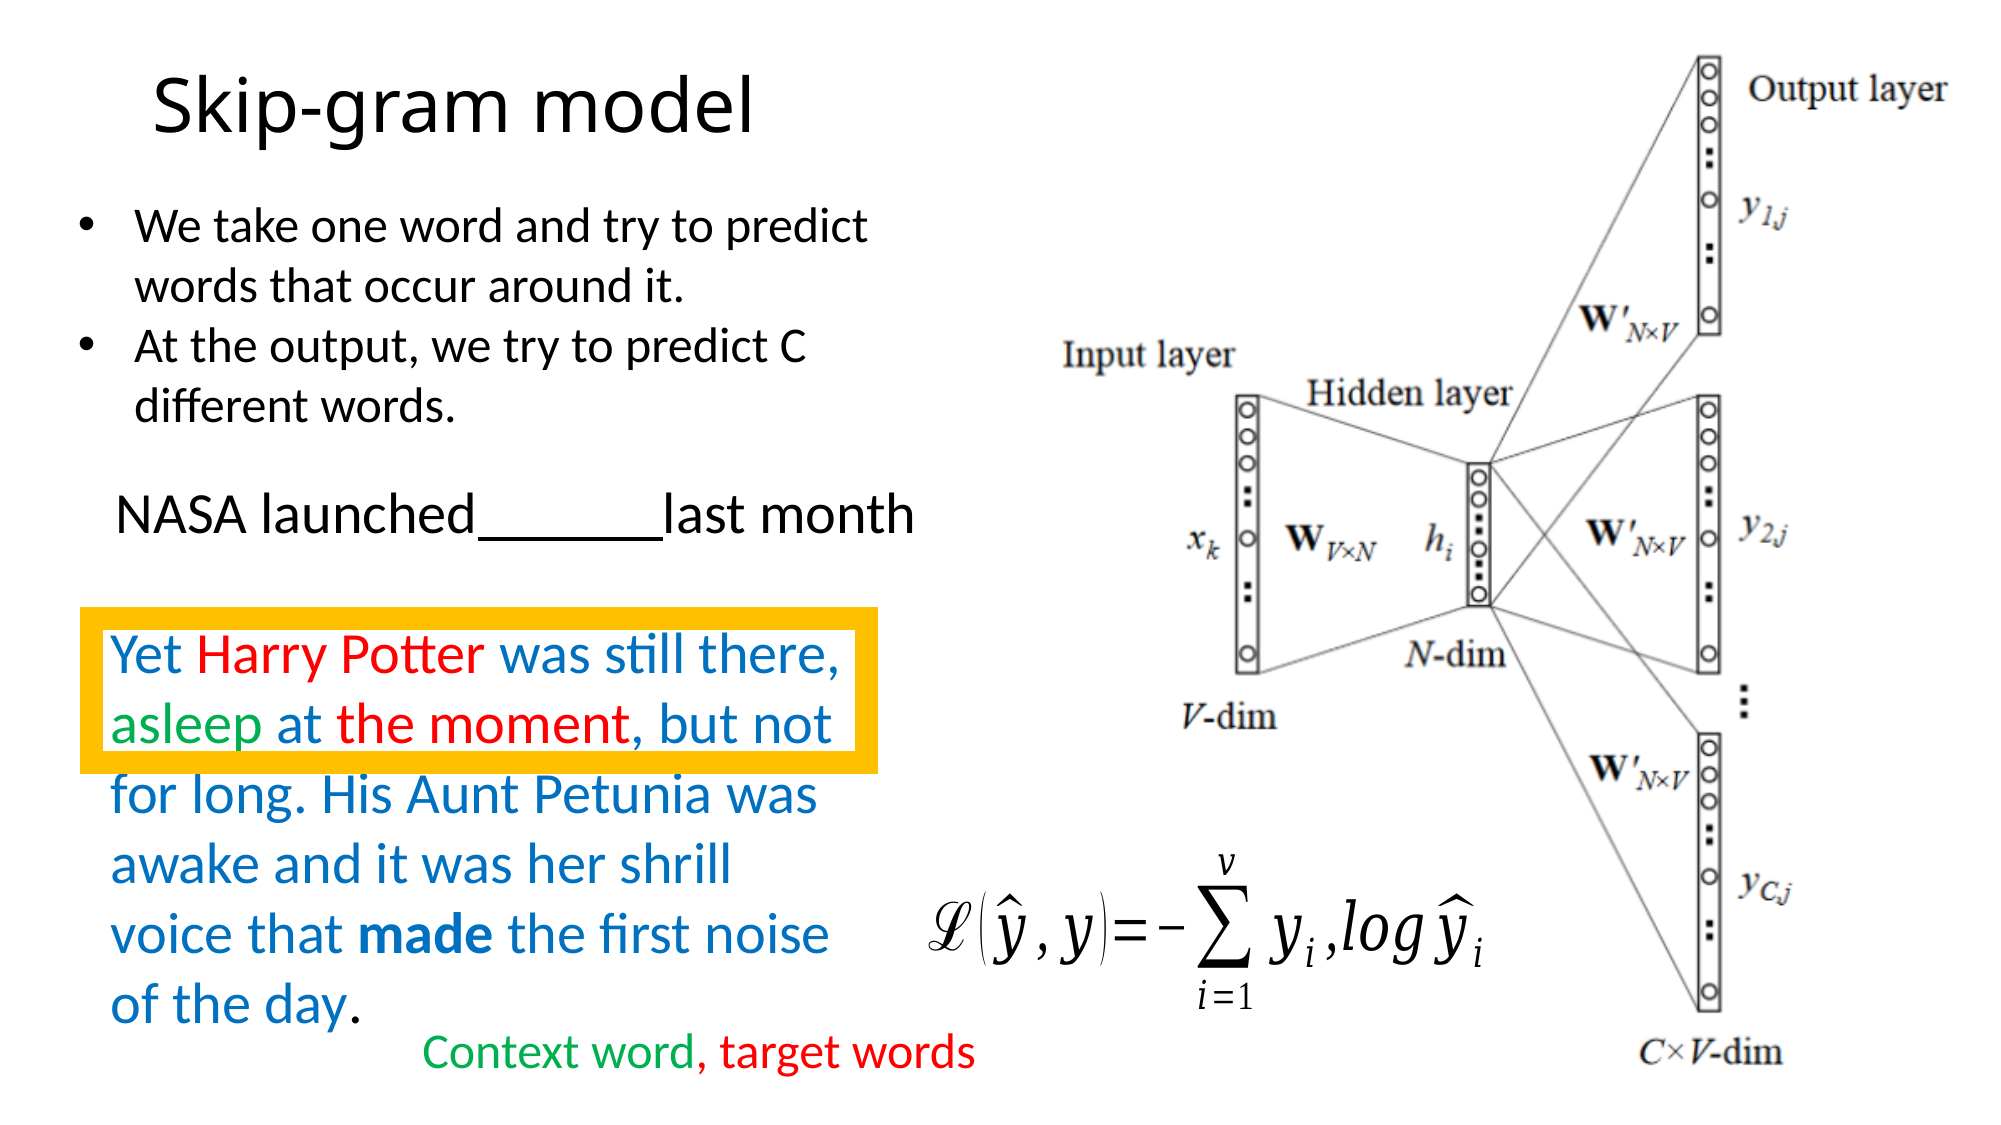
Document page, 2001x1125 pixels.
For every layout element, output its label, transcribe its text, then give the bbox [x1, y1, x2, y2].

text_box Yet Harry Potter was still there, asleep at the moment, but not for long. His Aunt Petunia was awake and it was her shrill voice that made the first noise of the day. [95, 774, 878, 1043]
text_box We take one word and try to predict words that occur around it. At the output, we try to predict C different words. [63, 185, 970, 441]
text_box Context word, target words [407, 1010, 991, 1086]
text_box NASA launched last month [101, 467, 932, 553]
title Skip-gram model [137, 59, 1049, 157]
text_box Yet Harry Potter was still there, asleep at the moment, but not for long. His Aunt Petunia was awake and it was her shrill voice that made the first noise of the day. [103, 630, 855, 751]
text_box [80, 607, 878, 774]
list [1049, 0, 1959, 1087]
